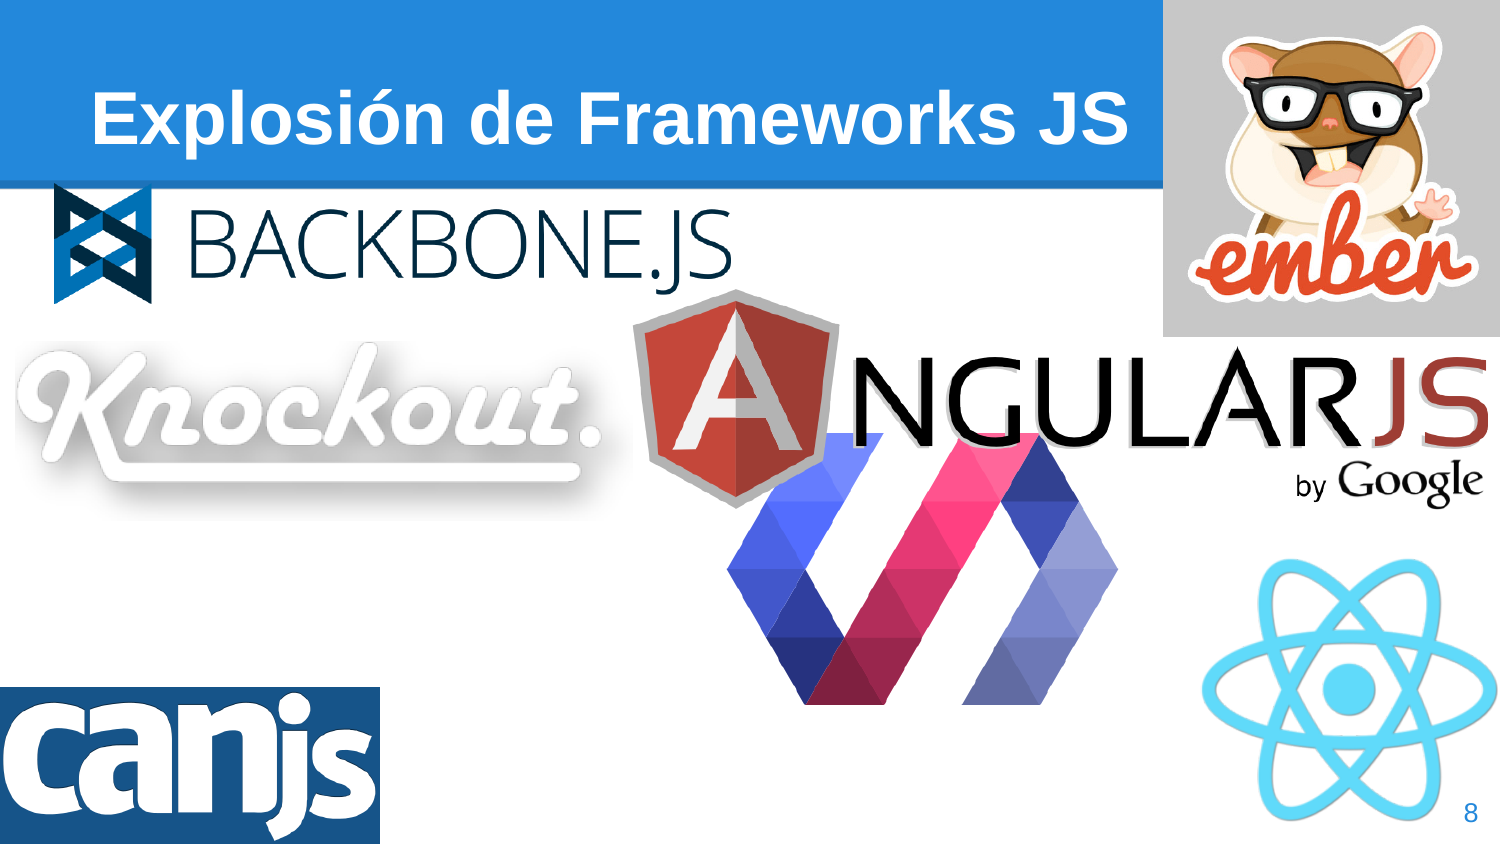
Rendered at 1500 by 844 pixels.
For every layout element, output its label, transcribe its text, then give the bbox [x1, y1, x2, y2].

title Explosión de Frameworks JS [75, 33, 1157, 175]
picture [0, 687, 381, 844]
picture [1196, 536, 1500, 844]
picture [14, 0, 1500, 705]
